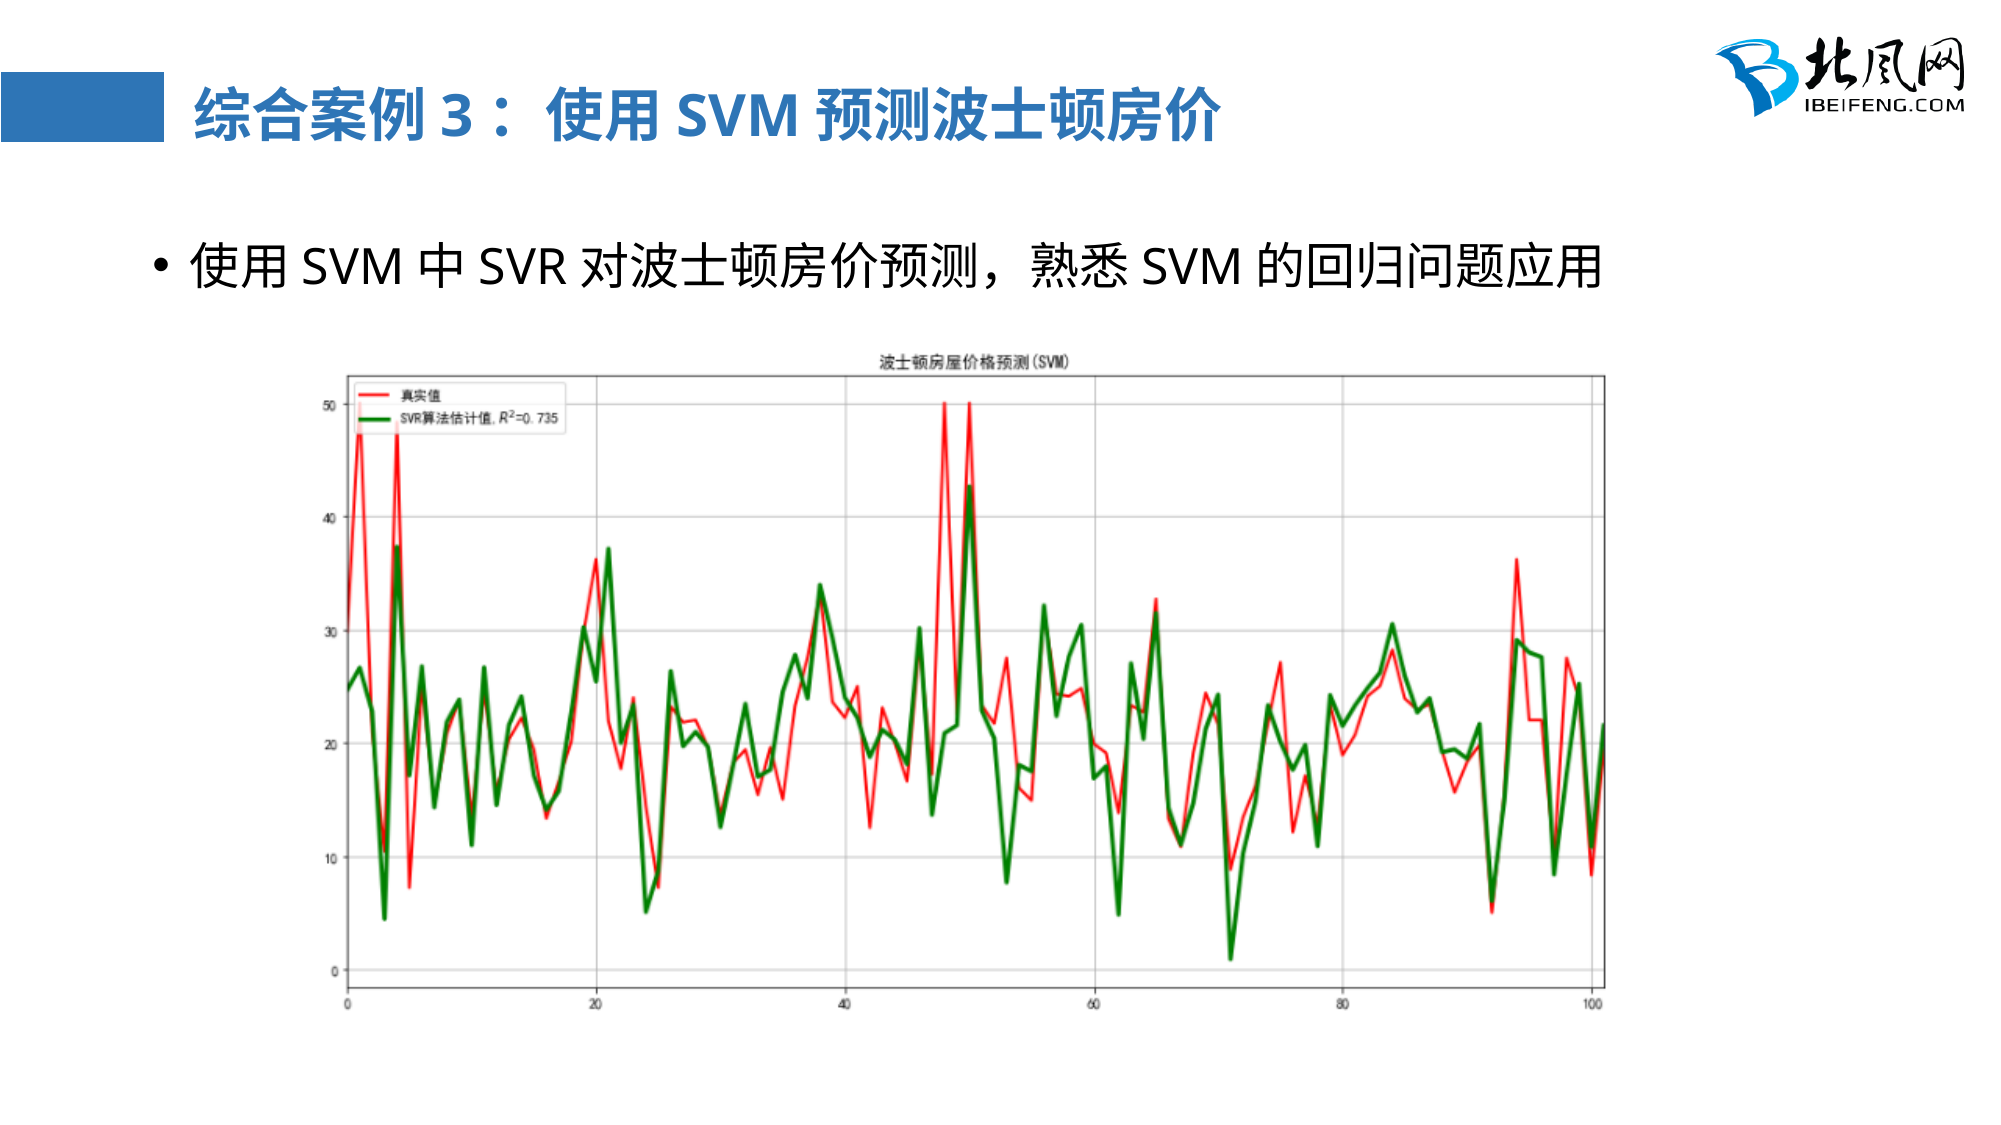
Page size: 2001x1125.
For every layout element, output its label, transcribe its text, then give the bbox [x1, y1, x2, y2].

picture [1904, 27, 1974, 119]
picture [314, 346, 1676, 1028]
title 综合案例3：使用SVM预测波士顿房价 [178, 27, 1904, 208]
list 使用SVM中SVR对波士顿房价预测，熟悉SVM的回归问题应用 [137, 196, 1863, 1014]
